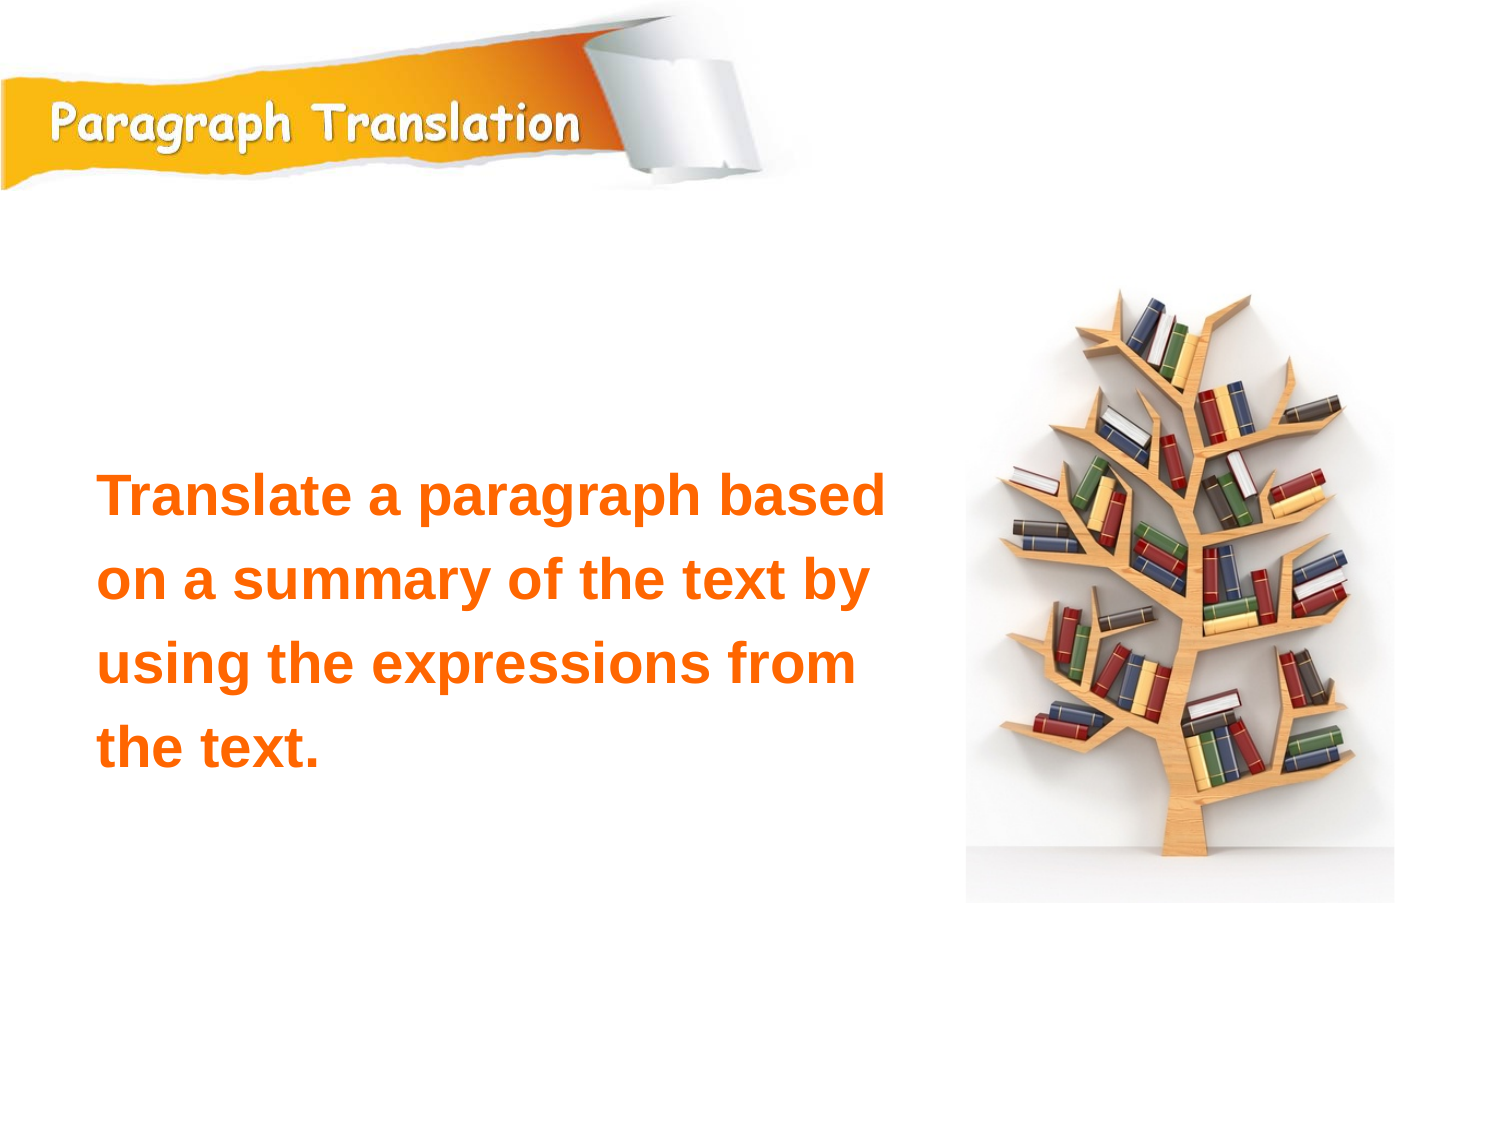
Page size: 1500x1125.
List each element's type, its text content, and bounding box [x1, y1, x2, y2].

text_box Translate a paragraph based on a summary of the text by using the expressions from the text. [81, 435, 960, 787]
picture [0, 0, 813, 192]
picture [965, 259, 1395, 903]
